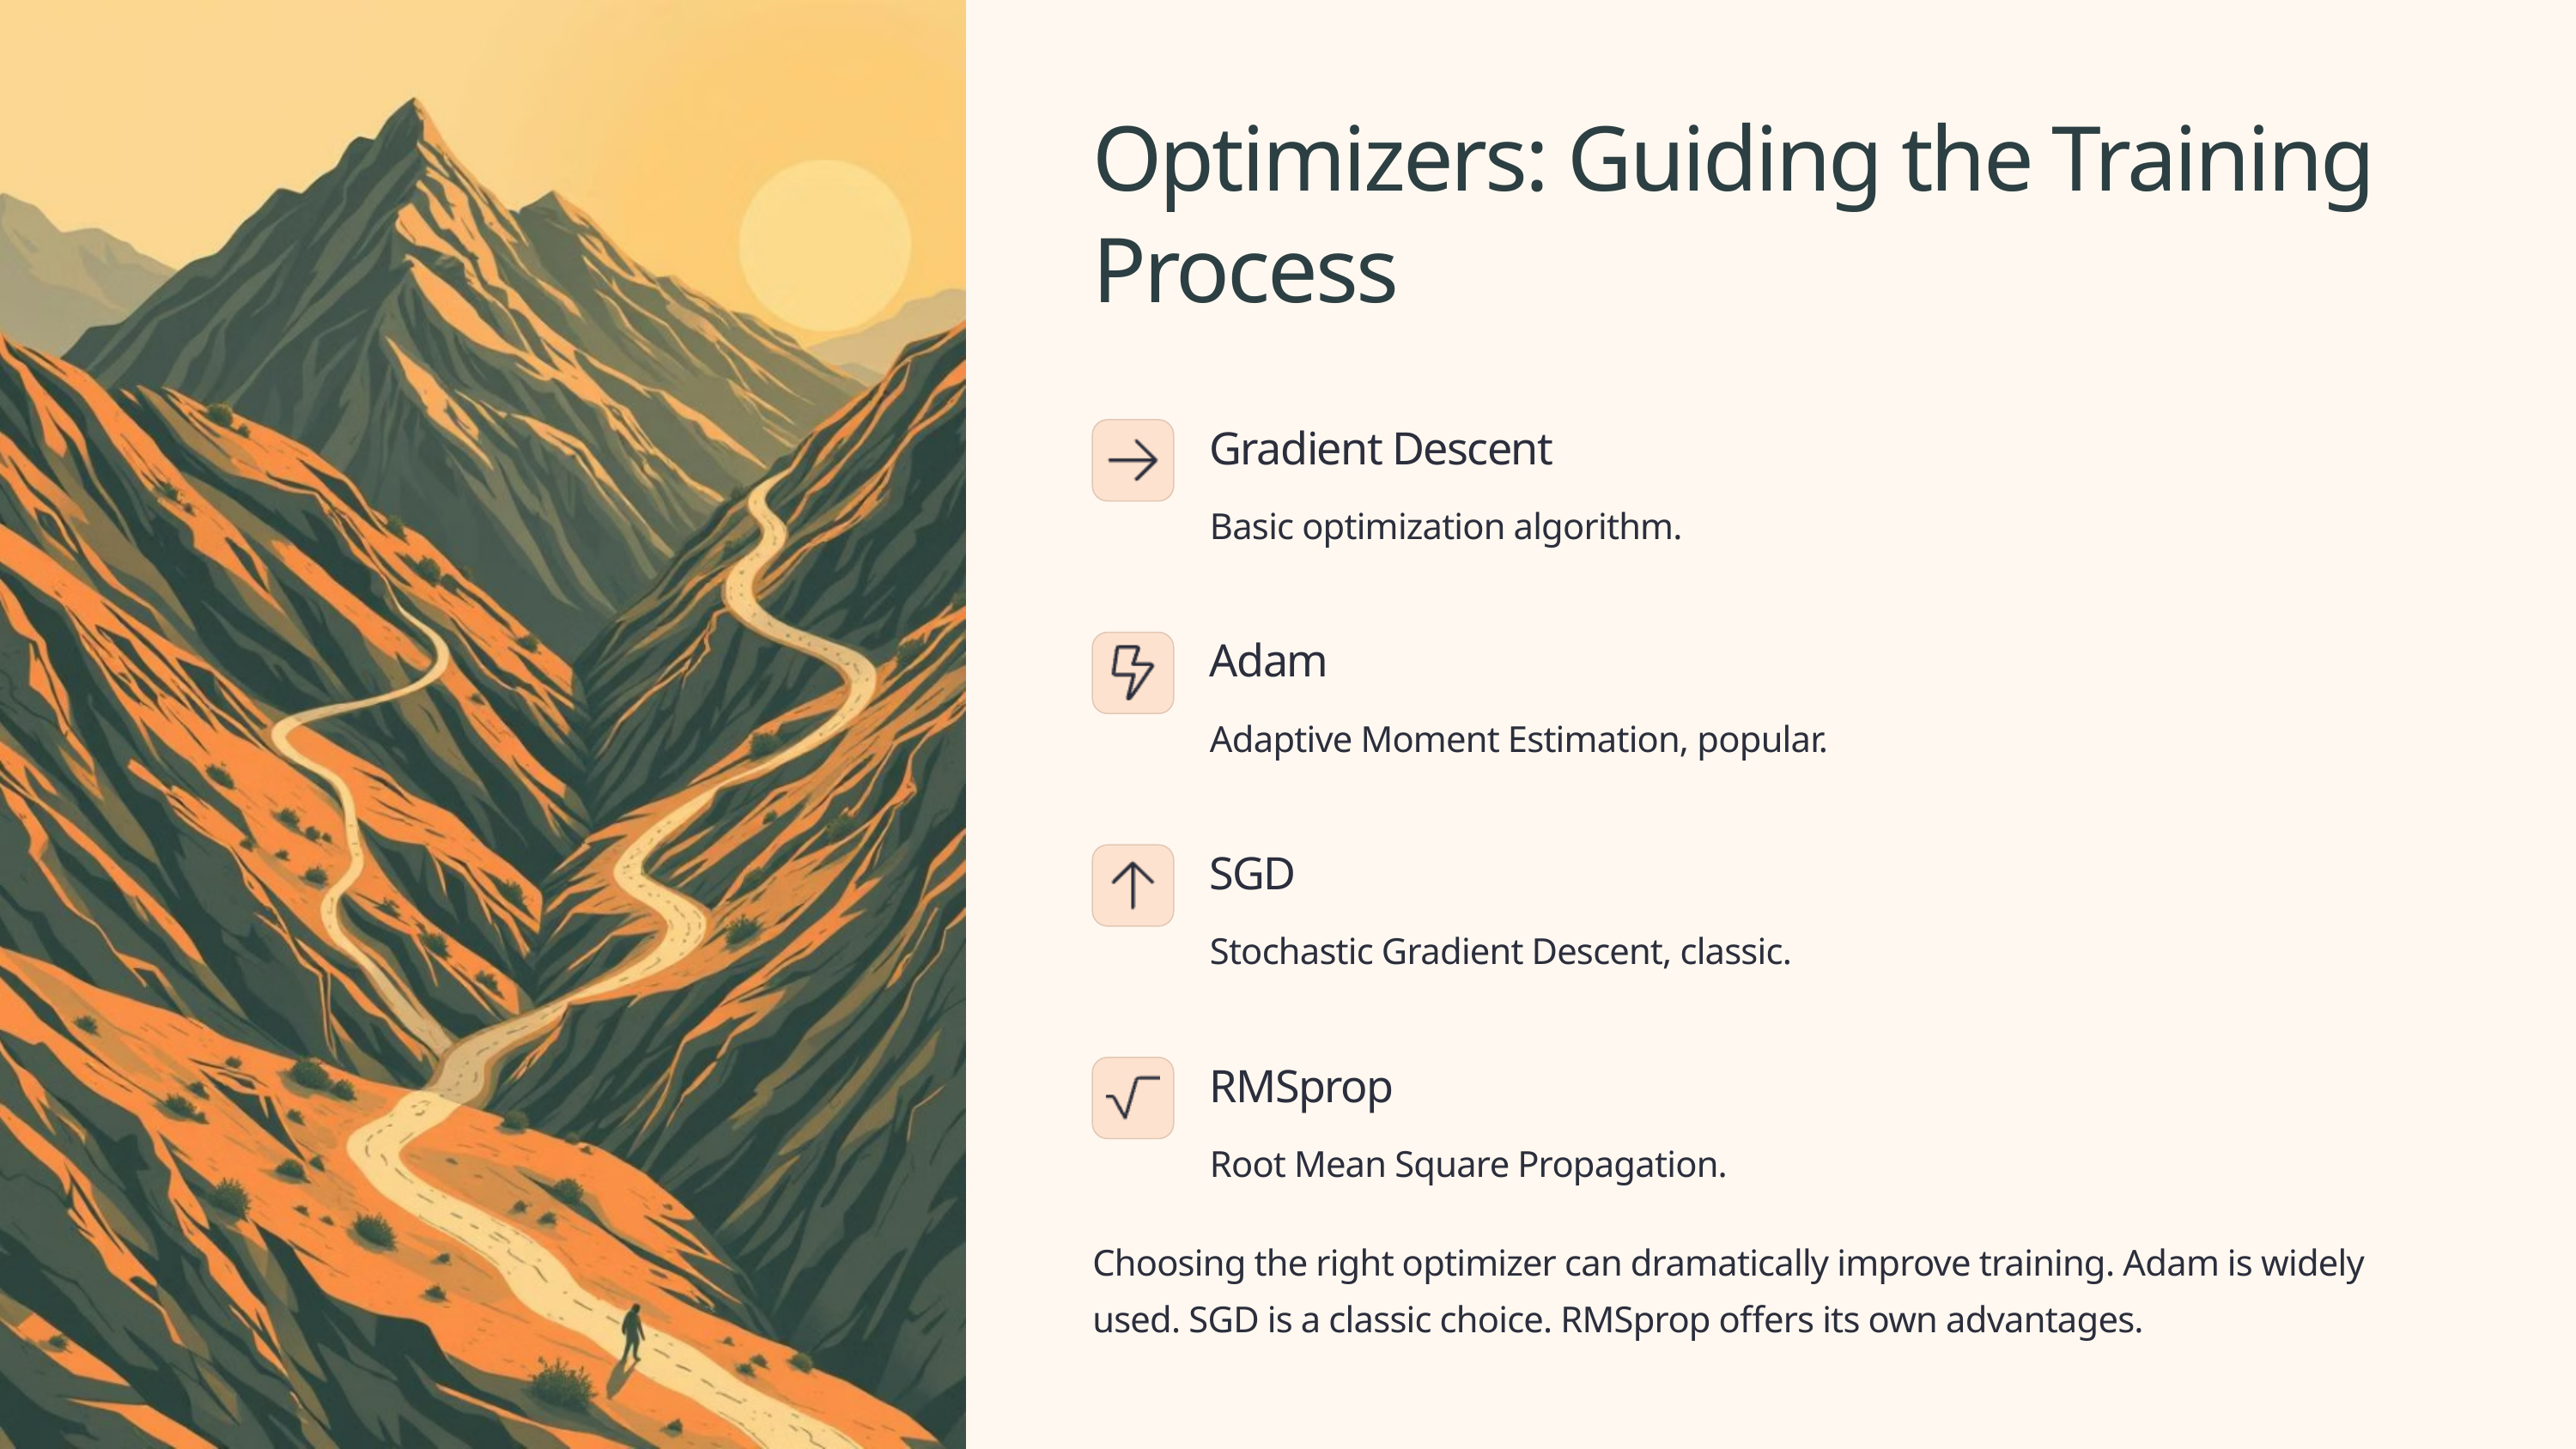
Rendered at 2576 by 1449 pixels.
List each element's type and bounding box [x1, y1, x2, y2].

text_box [1209, 632, 1662, 689]
text_box [1209, 1135, 2450, 1194]
text_box [1091, 1056, 1175, 1140]
text_box [1091, 99, 2450, 325]
text_box [1209, 844, 1662, 902]
text_box [1209, 710, 2450, 769]
text_box [0, 0, 2576, 1449]
text_box [1209, 922, 2450, 981]
text_box [1209, 1057, 1662, 1114]
text_box [1209, 419, 1662, 476]
text_box [1091, 1234, 2450, 1350]
text_box [1209, 497, 2450, 556]
text_box [1091, 844, 1175, 927]
text_box [1091, 418, 1175, 502]
text_box [1091, 631, 1175, 715]
